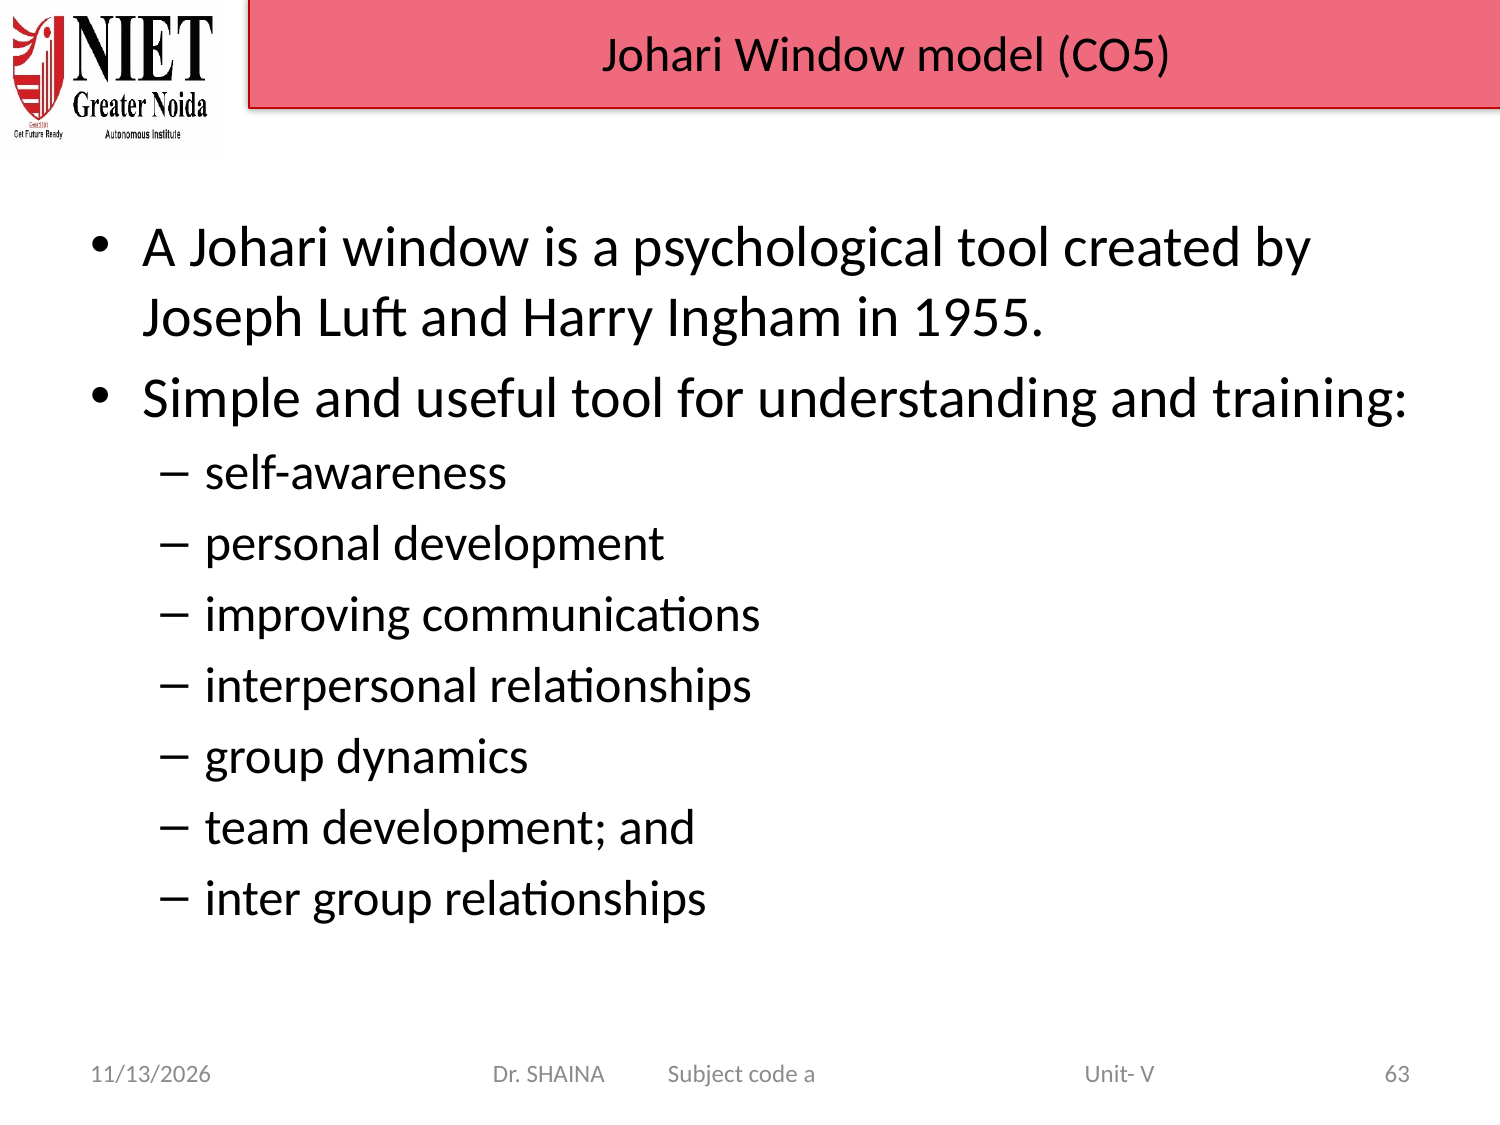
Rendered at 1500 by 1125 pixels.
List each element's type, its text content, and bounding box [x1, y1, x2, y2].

slide_number 63 [1337, 1042, 1425, 1103]
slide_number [75, 1042, 250, 1103]
list A Johari window is a psychological tool created by Joseph Luft and Harry Ingham in 1955. Simple and useful tool for understanding and training: self-awareness personal development improving communications interpersonal relationships group dynamics team development; and inter group relationships [75, 201, 1425, 1005]
picture [0, 0, 226, 156]
footer Dr. SHAINA Subject code a Unit- V [412, 1042, 1238, 1103]
text_box Johari Window model (CO5) [248, 0, 1500, 109]
